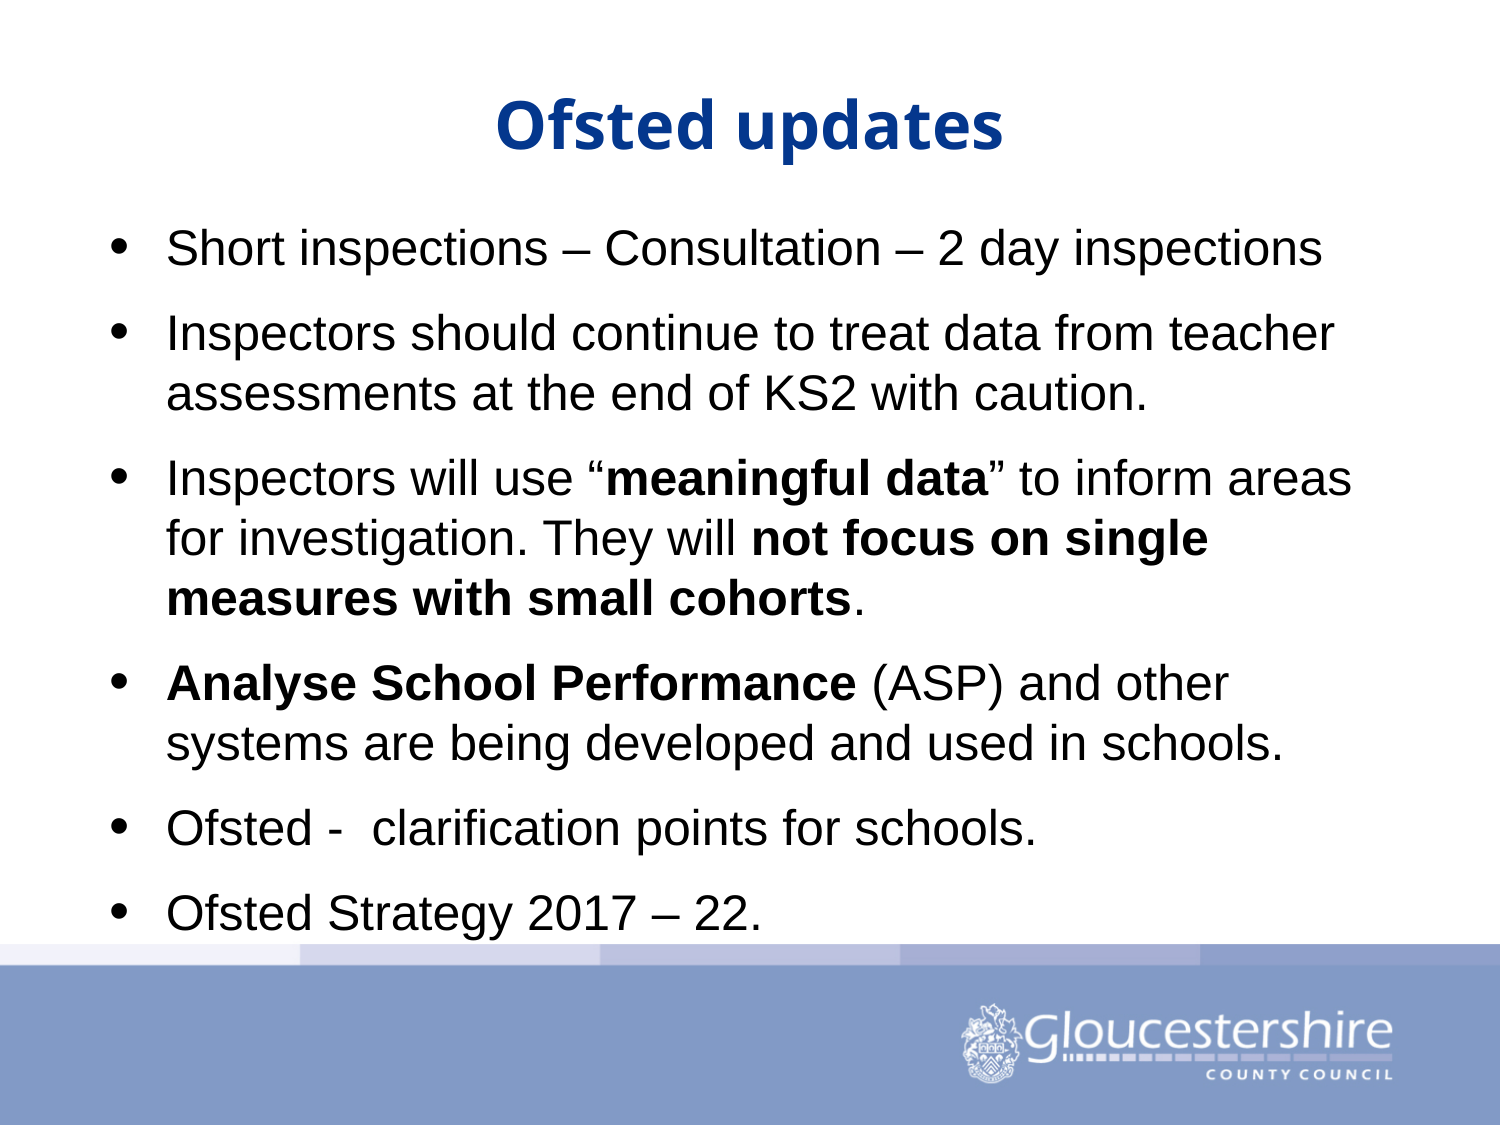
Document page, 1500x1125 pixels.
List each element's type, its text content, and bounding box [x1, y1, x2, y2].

title Ofsted updates [106, 54, 1394, 192]
list Short inspections – Consultation – 2 day inspections Inspectors should continue to treat data from teacher assessments at the end of KS2 with caution. Inspectors will use “meaningful data” to inform areas for investigation. They will not focus on single measures with small cohorts. Analyse School Performance (ASP) and other systems are being developed and used in schools. Ofsted - clarification points for schools. Ofsted Strategy 2017 – 22. [94, 208, 1406, 977]
picture [0, 0, 1500, 1125]
